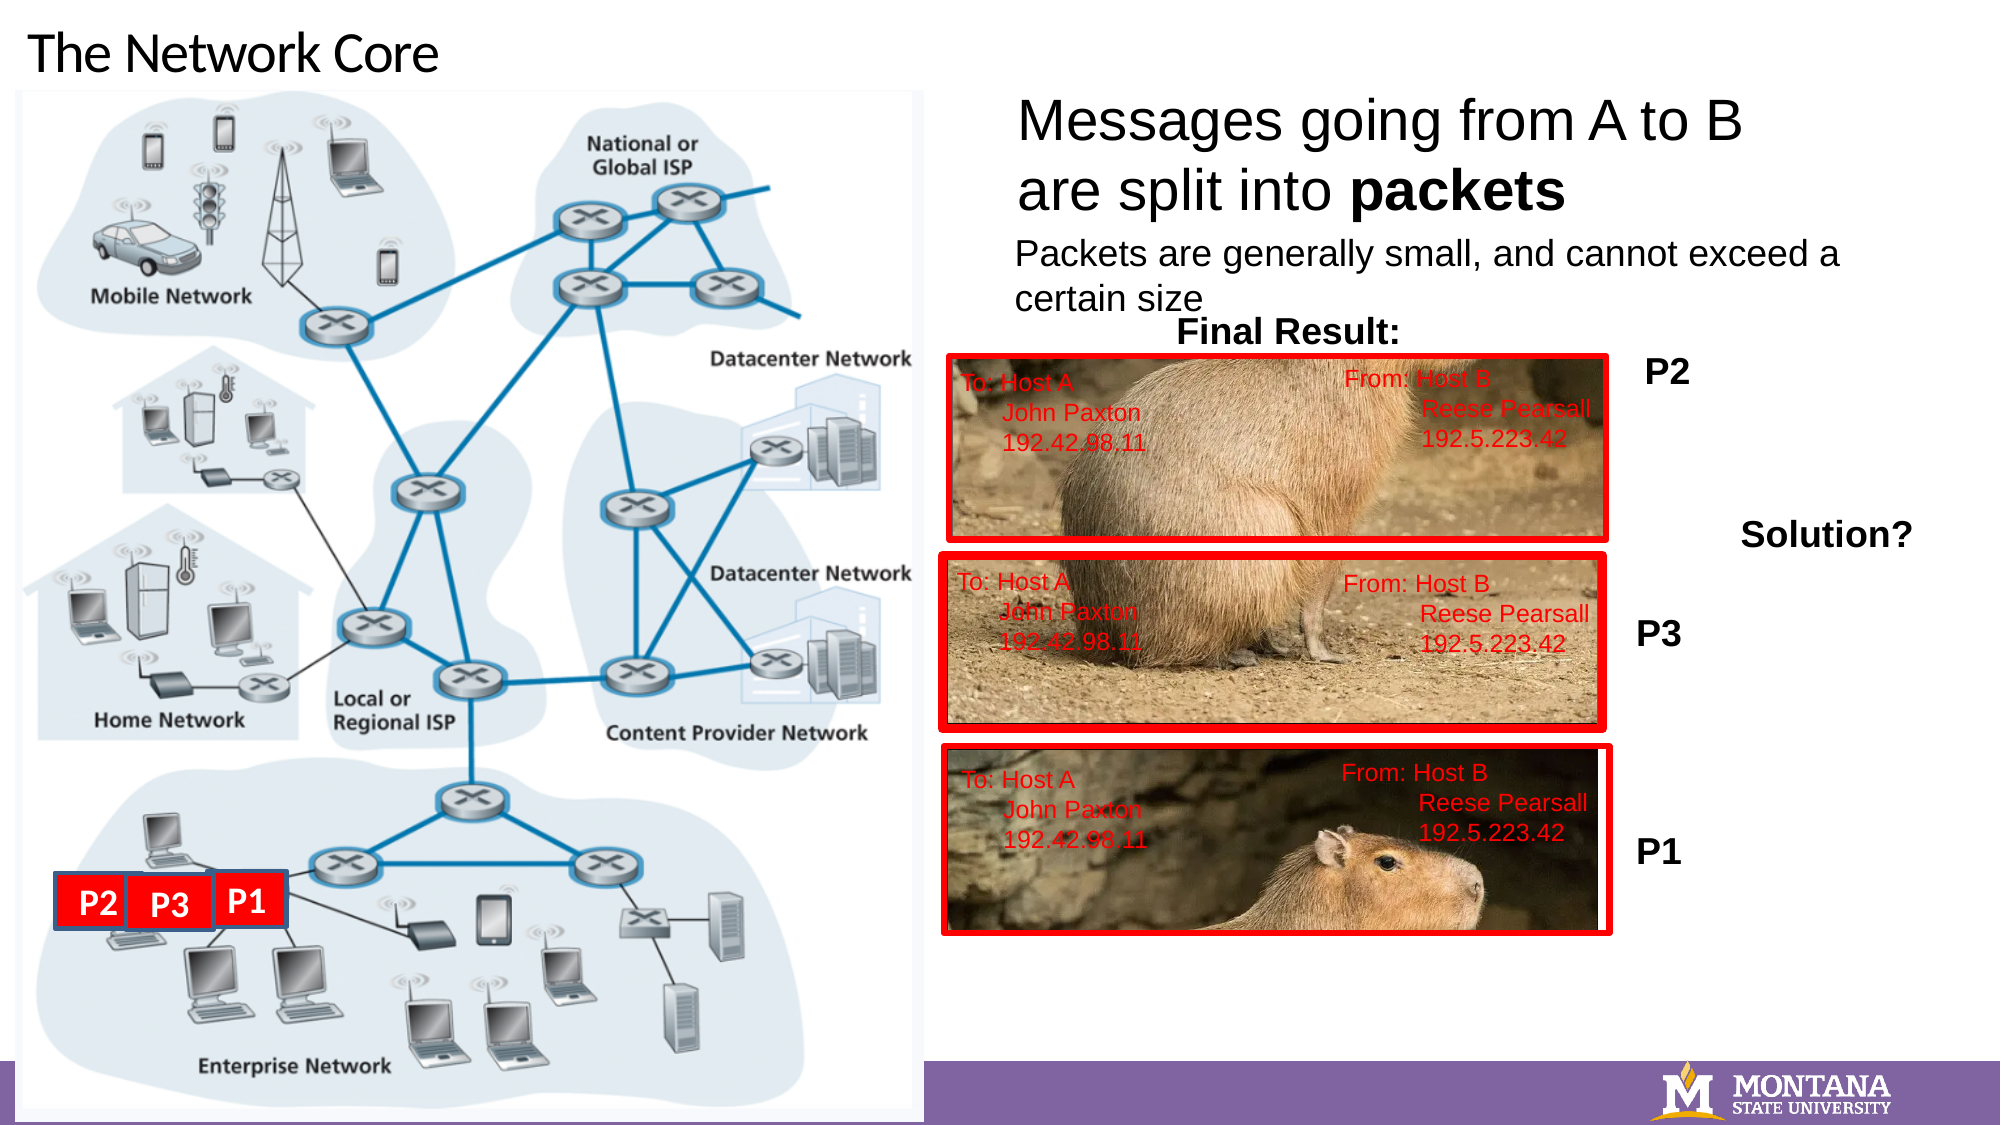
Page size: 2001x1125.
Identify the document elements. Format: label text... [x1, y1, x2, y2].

text_box Final Result: [1161, 299, 1417, 357]
text_box From: Host B Reese Pearsall 192.5.223.42 [1417, 355, 1607, 362]
text_box Messages going from A to B are split into packets [1003, 74, 1848, 221]
text_box Solution? [1725, 502, 1929, 563]
text_box Packets are generally small, and cannot exceed a certain size [999, 221, 1909, 327]
text_box P1 [1621, 820, 1697, 880]
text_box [1892, 1060, 2000, 1125]
picture [952, 359, 1604, 537]
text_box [0, 1060, 10, 1125]
picture [946, 749, 1607, 931]
text_box The Network Core [24, 12, 900, 85]
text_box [927, 1060, 1647, 1125]
text_box P3 [1621, 601, 1697, 662]
picture [14, 90, 924, 1122]
picture [946, 559, 1598, 725]
text_box From: Host B Reese Pearsall 192.5.223.42 [1598, 559, 1606, 665]
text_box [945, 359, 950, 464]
picture [1649, 1060, 1892, 1122]
text_box P2 [1629, 340, 1706, 400]
